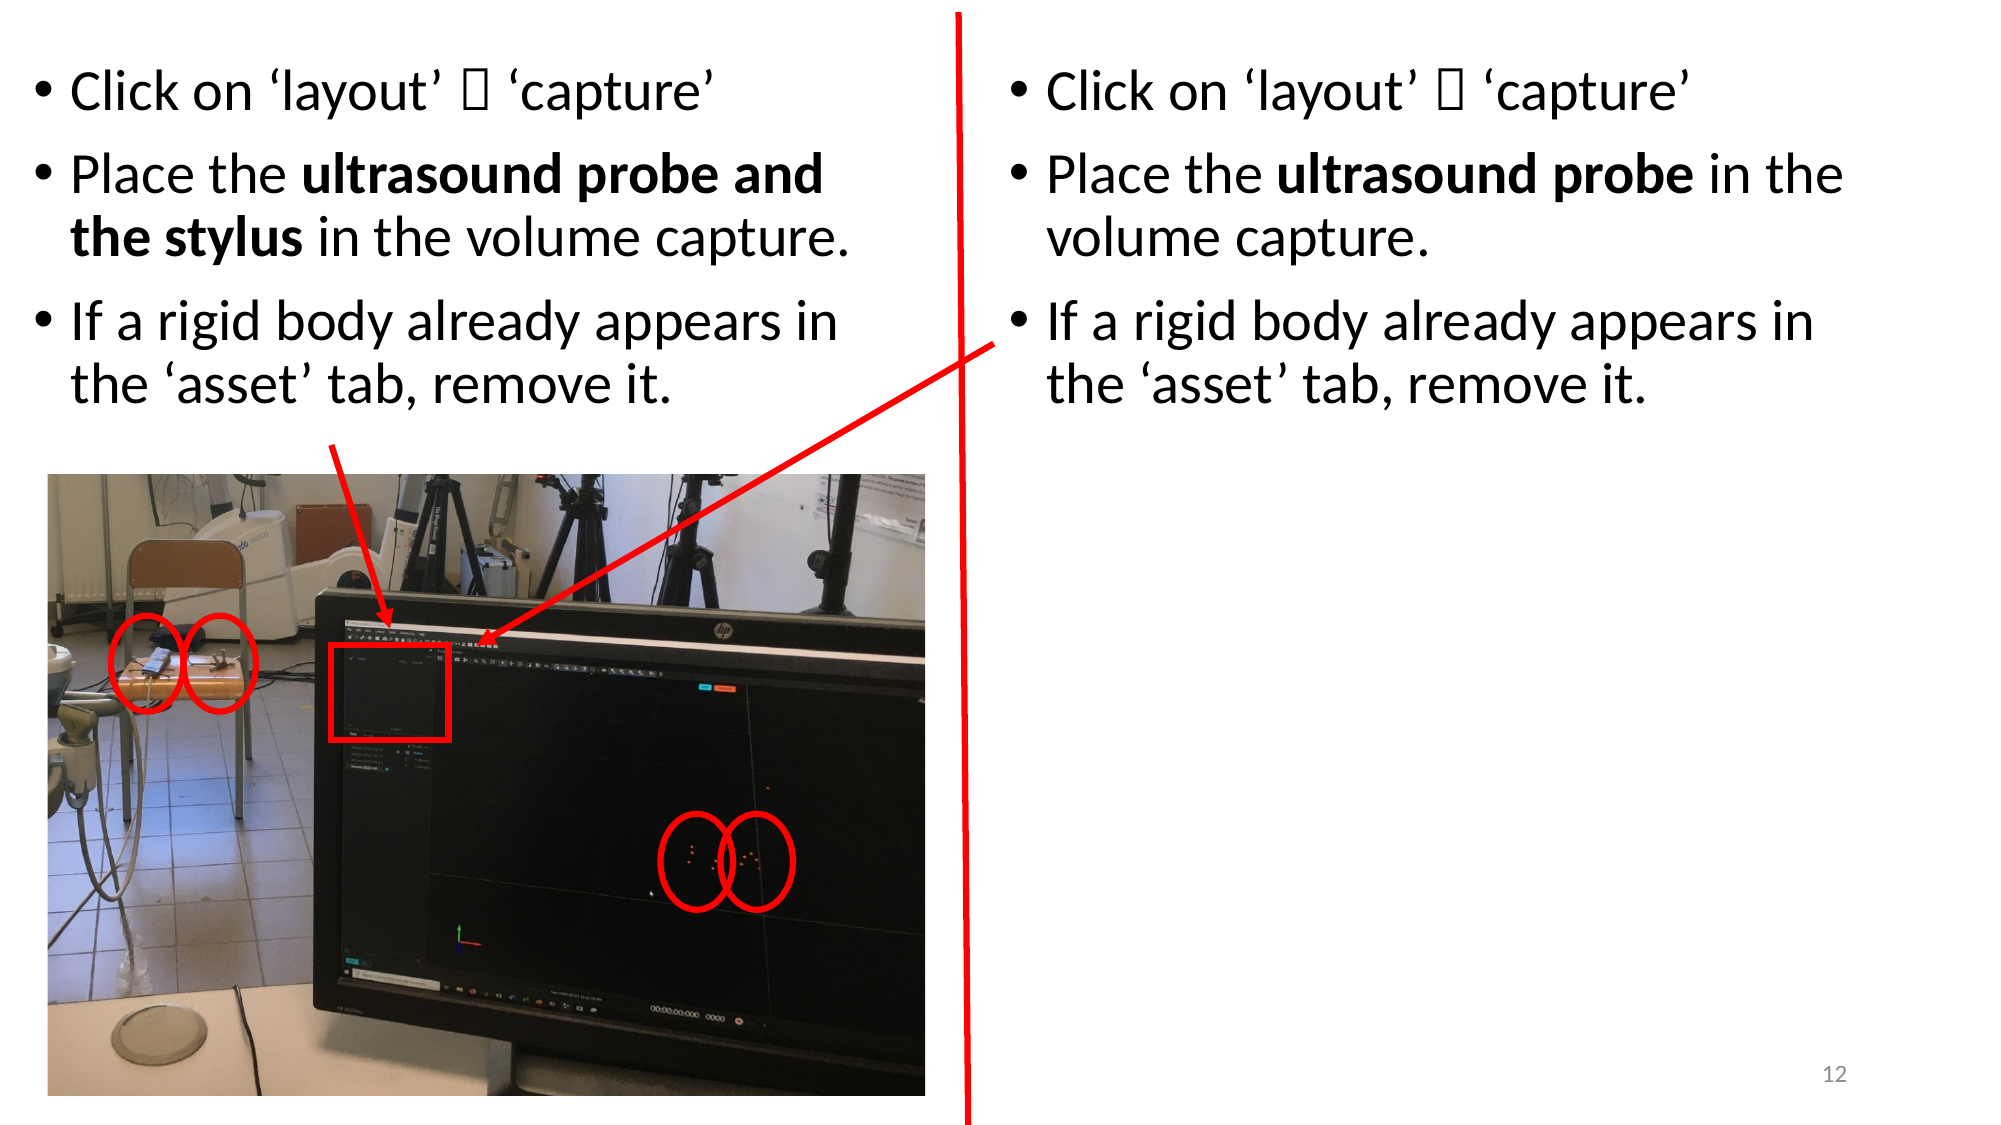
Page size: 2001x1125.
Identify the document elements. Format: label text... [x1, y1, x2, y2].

slide_number 12 [1412, 1042, 1863, 1103]
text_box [958, 646, 969, 1125]
text_box Click on ‘layout’  ‘capture’ Place the ultrasound probe in the volume capture. If a rigid body already appears in the ‘asset’ tab, remove it. [993, 52, 1888, 475]
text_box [331, 445, 390, 629]
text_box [476, 343, 994, 646]
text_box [958, 12, 969, 343]
list Click on ‘layout’  ‘capture’ Place the ultrasound probe and the stylus in the volume capture. If a rigid body already appears in the ‘asset’ tab, remove it. [18, 52, 913, 1125]
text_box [47, 474, 926, 1096]
